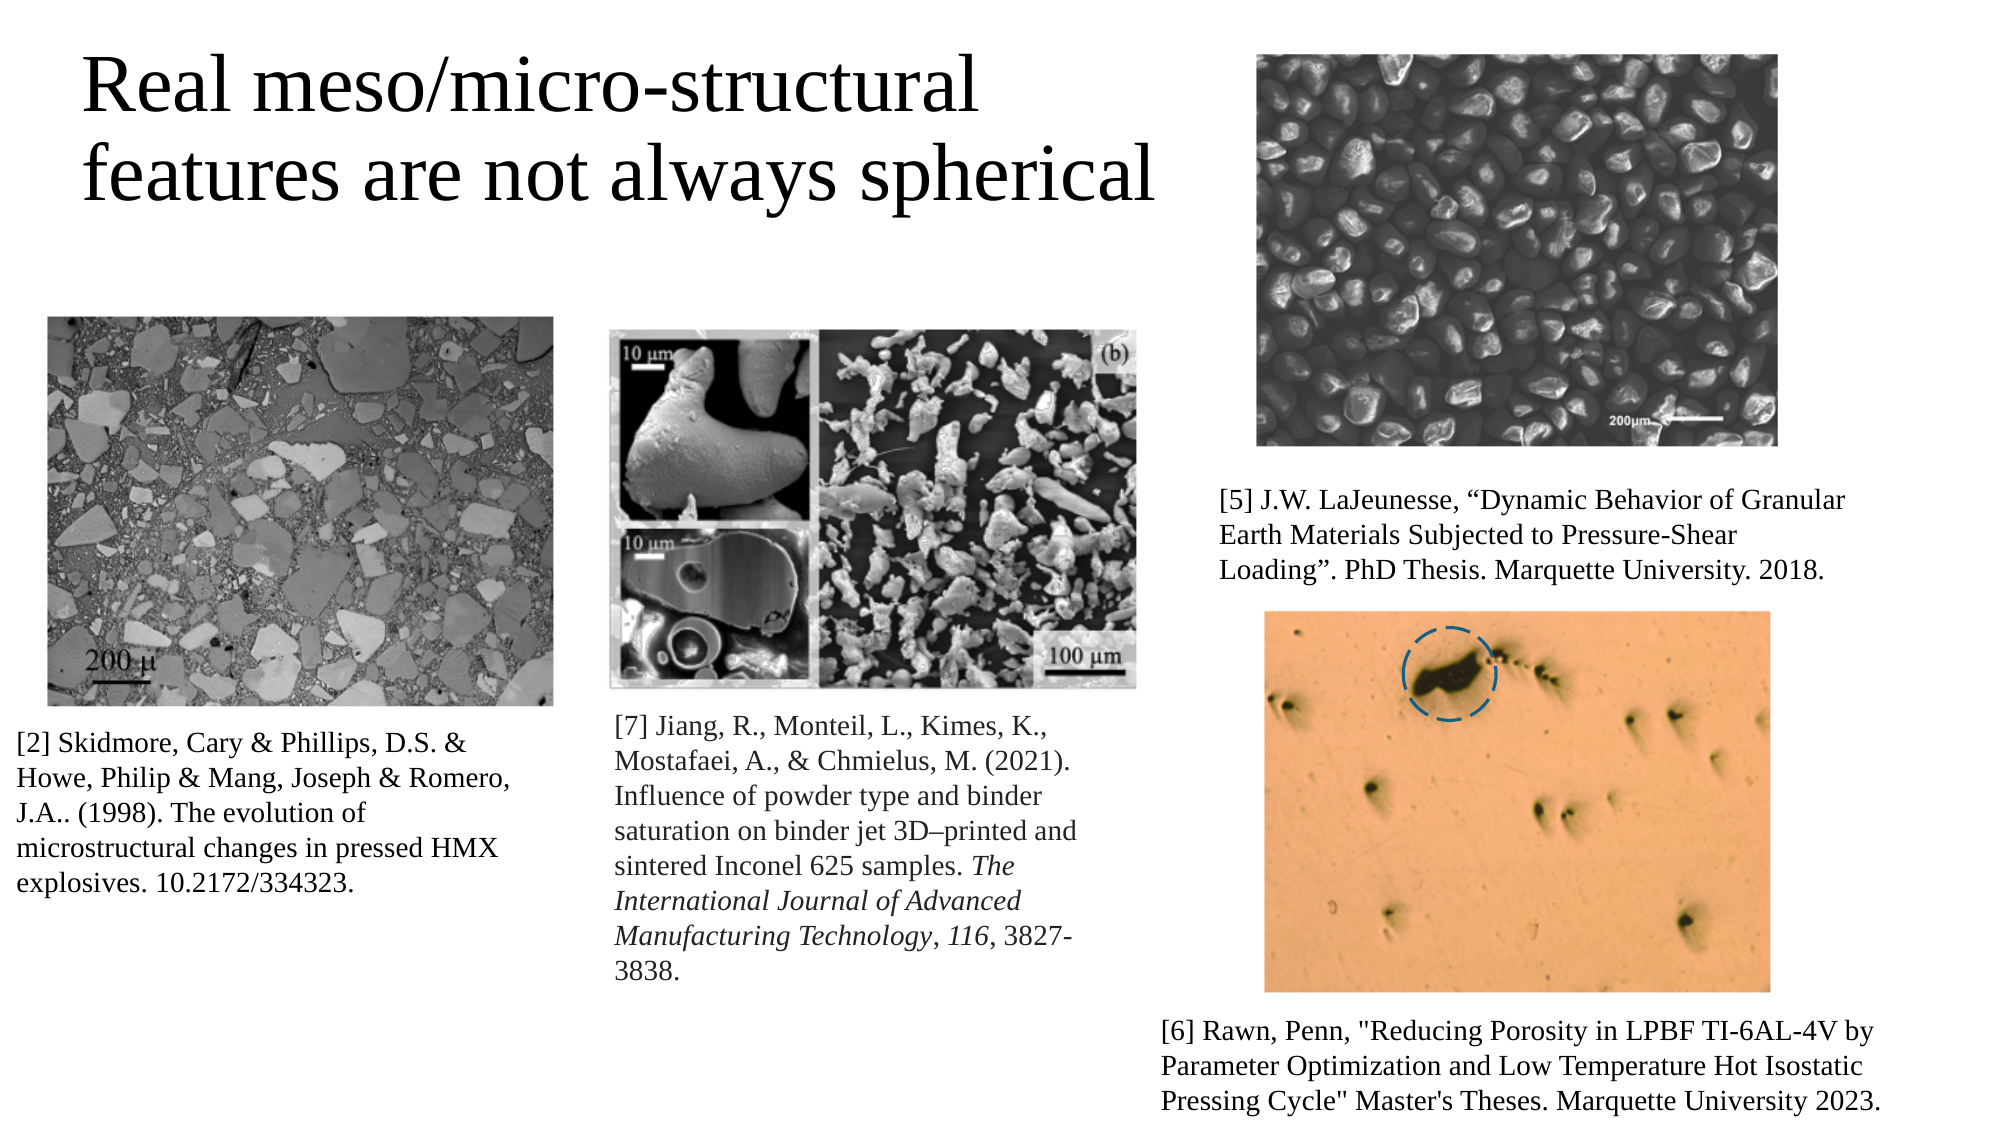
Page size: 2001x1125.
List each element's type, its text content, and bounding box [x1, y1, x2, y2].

picture [1248, 42, 1784, 455]
picture [22, 305, 577, 717]
text_box [6] Rawn, Penn, "Reducing Porosity in LPBF TI-6AL-4V by Parameter Optimization and Low Temperature Hot Isostatic Pressing Cycle" Master's Theses. Marquette University 2023. [1146, 1003, 1906, 1124]
text_box [5] J.W. LaJeunesse, “Dynamic Behavior of Granular Earth Materials Subjected to Pressure-Shear Loading”. PhD Thesis. Marquette University. 2018. [1204, 472, 1867, 593]
picture [1248, 593, 1784, 1006]
picture [601, 322, 1147, 700]
text_box [7] Jiang, R., Monteil, L., Kimes, K., Mostafaei, A., & Chmielus, M. (2021). Influence of powder type and binder saturation on binder jet 3D–printed and sintered Inconel 625 samples. The International Journal of Advanced Manufacturing Technology, 116, 3827-3838. [599, 699, 1146, 994]
title Real meso/micro-structural features are not always spherical [66, 20, 1178, 238]
text_box [2] Skidmore, Cary & Phillips, D.S. & Howe, Philip & Mang, Joseph & Romero, J.A.. (1998). The evolution of microstructural changes in pressed HMX explosives. 10.2172/334323. [1, 715, 555, 906]
